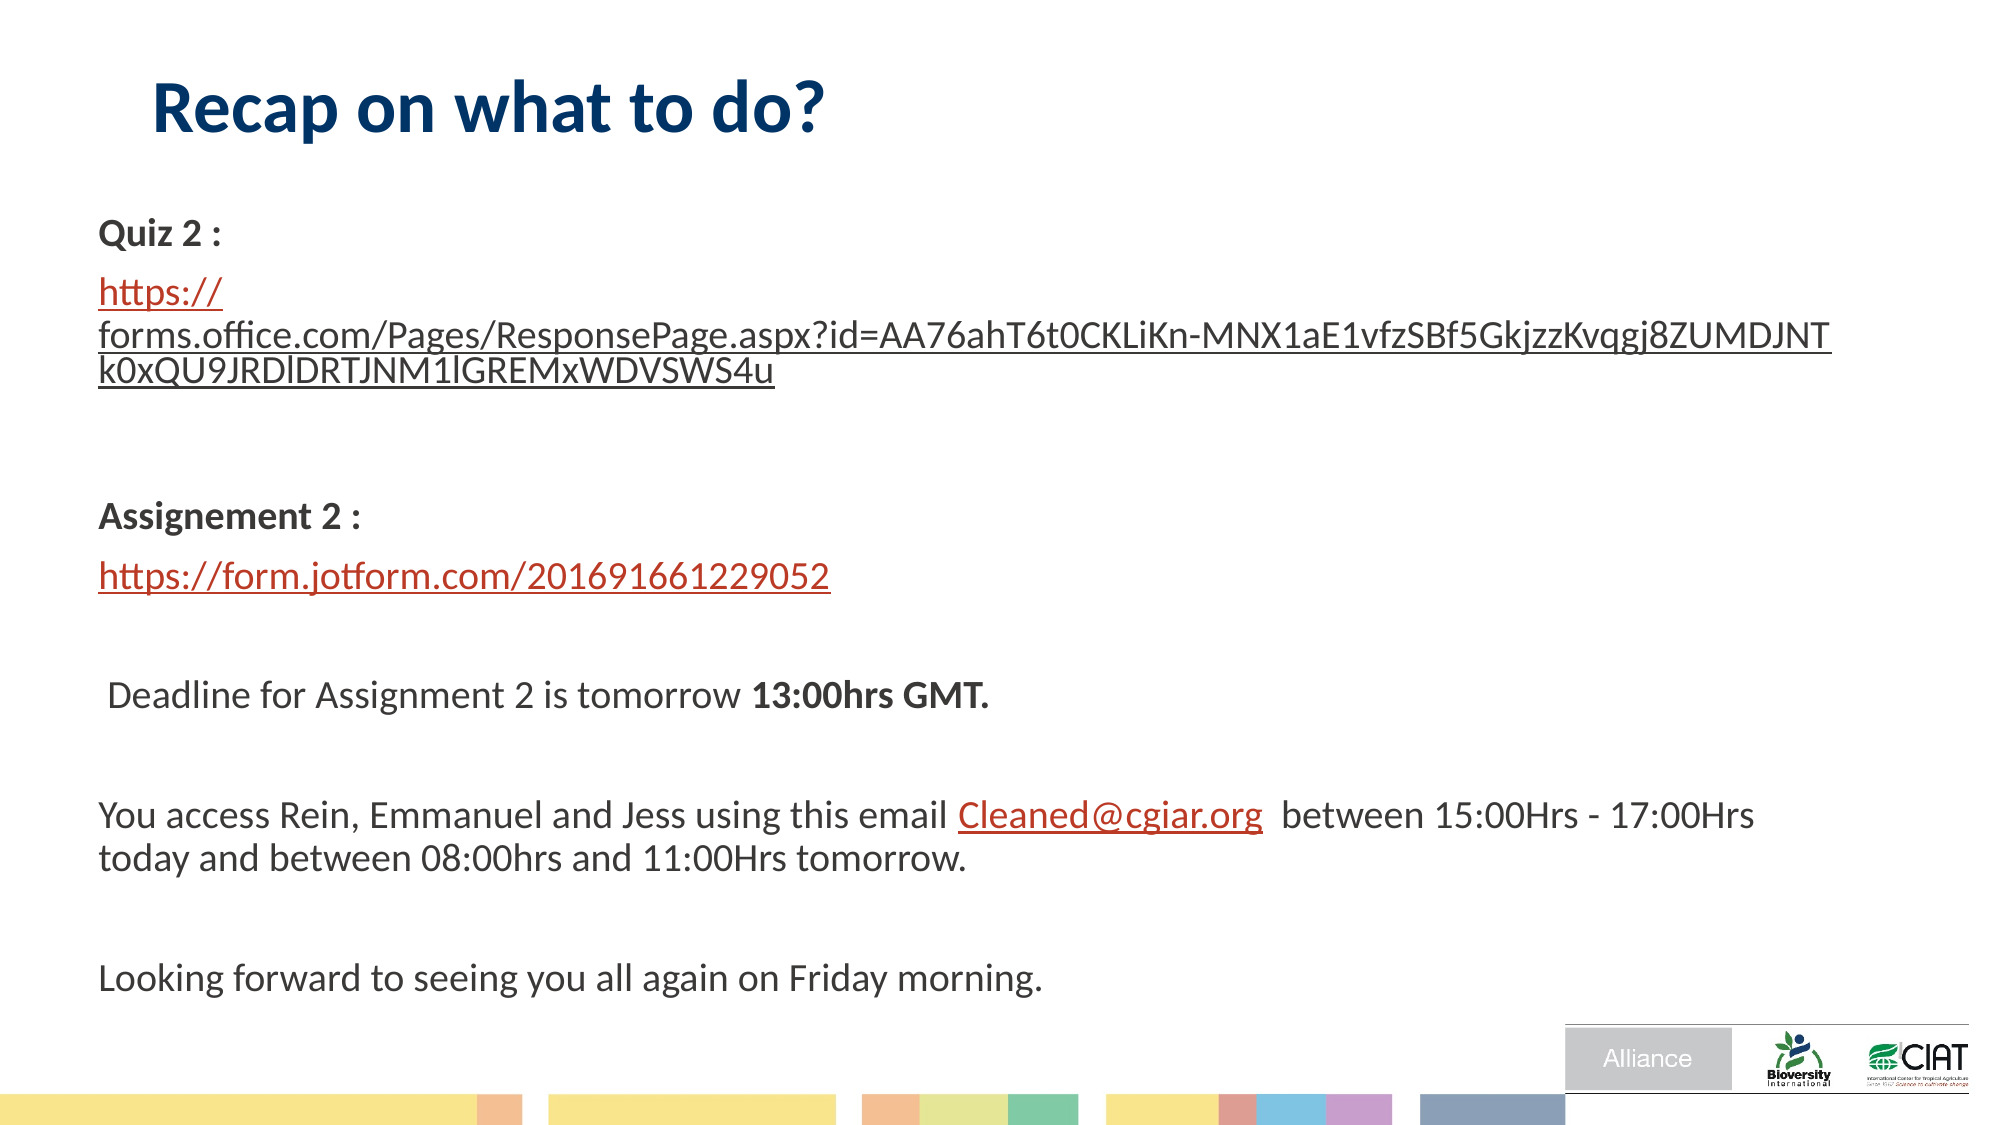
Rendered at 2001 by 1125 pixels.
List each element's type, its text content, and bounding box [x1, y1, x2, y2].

list Quiz 2 : https://forms.office.com/Pages/ResponsePage.aspx?id=AA76ahT6t0CKLiKn-MNX1aE1vfzSBf5GkjzzKvqgj8ZUMDJNTk0xQU9JRDlDRTJNM1lGREMxWDVSWS4u Assignement 2 : https://form.jotform.com/201691661229052 Deadline for Assignment 2 is tomorrow 13:00hrs GMT. You access Rein, Emmanuel and Jess using this email Cleaned@cgiar.org between 15:00Hrs - 17:00Hrs today and between 08:00hrs and 11:00Hrs tomorrow. Looking forward to seeing you all again on Friday morning. [83, 204, 1863, 980]
title Recap on what to do? [137, 59, 1863, 204]
picture [0, 0, 2000, 1125]
